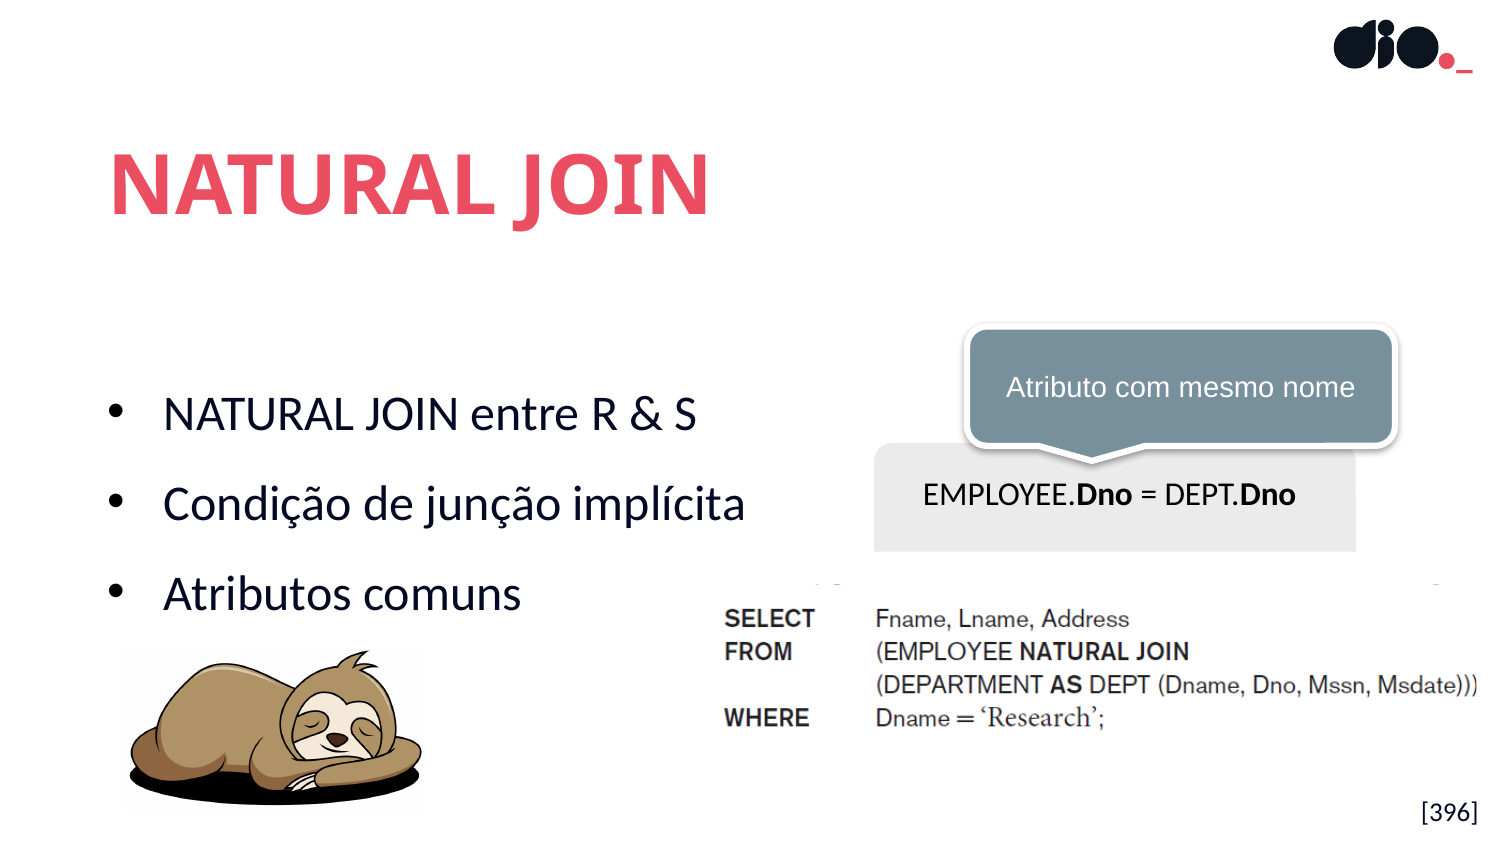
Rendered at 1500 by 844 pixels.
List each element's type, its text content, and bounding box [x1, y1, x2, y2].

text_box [873, 442, 1356, 552]
picture [1333, 19, 1473, 74]
picture [696, 584, 1477, 747]
picture [126, 648, 423, 812]
text_box NATURAL JOIN entre R & S Condição de junção implícita Atributos comuns [92, 243, 782, 749]
slide_number [396] [1403, 779, 1494, 844]
text_box Atributo com mesmo nome [963, 323, 1399, 450]
text_box NATURAL JOIN [92, 104, 1408, 243]
